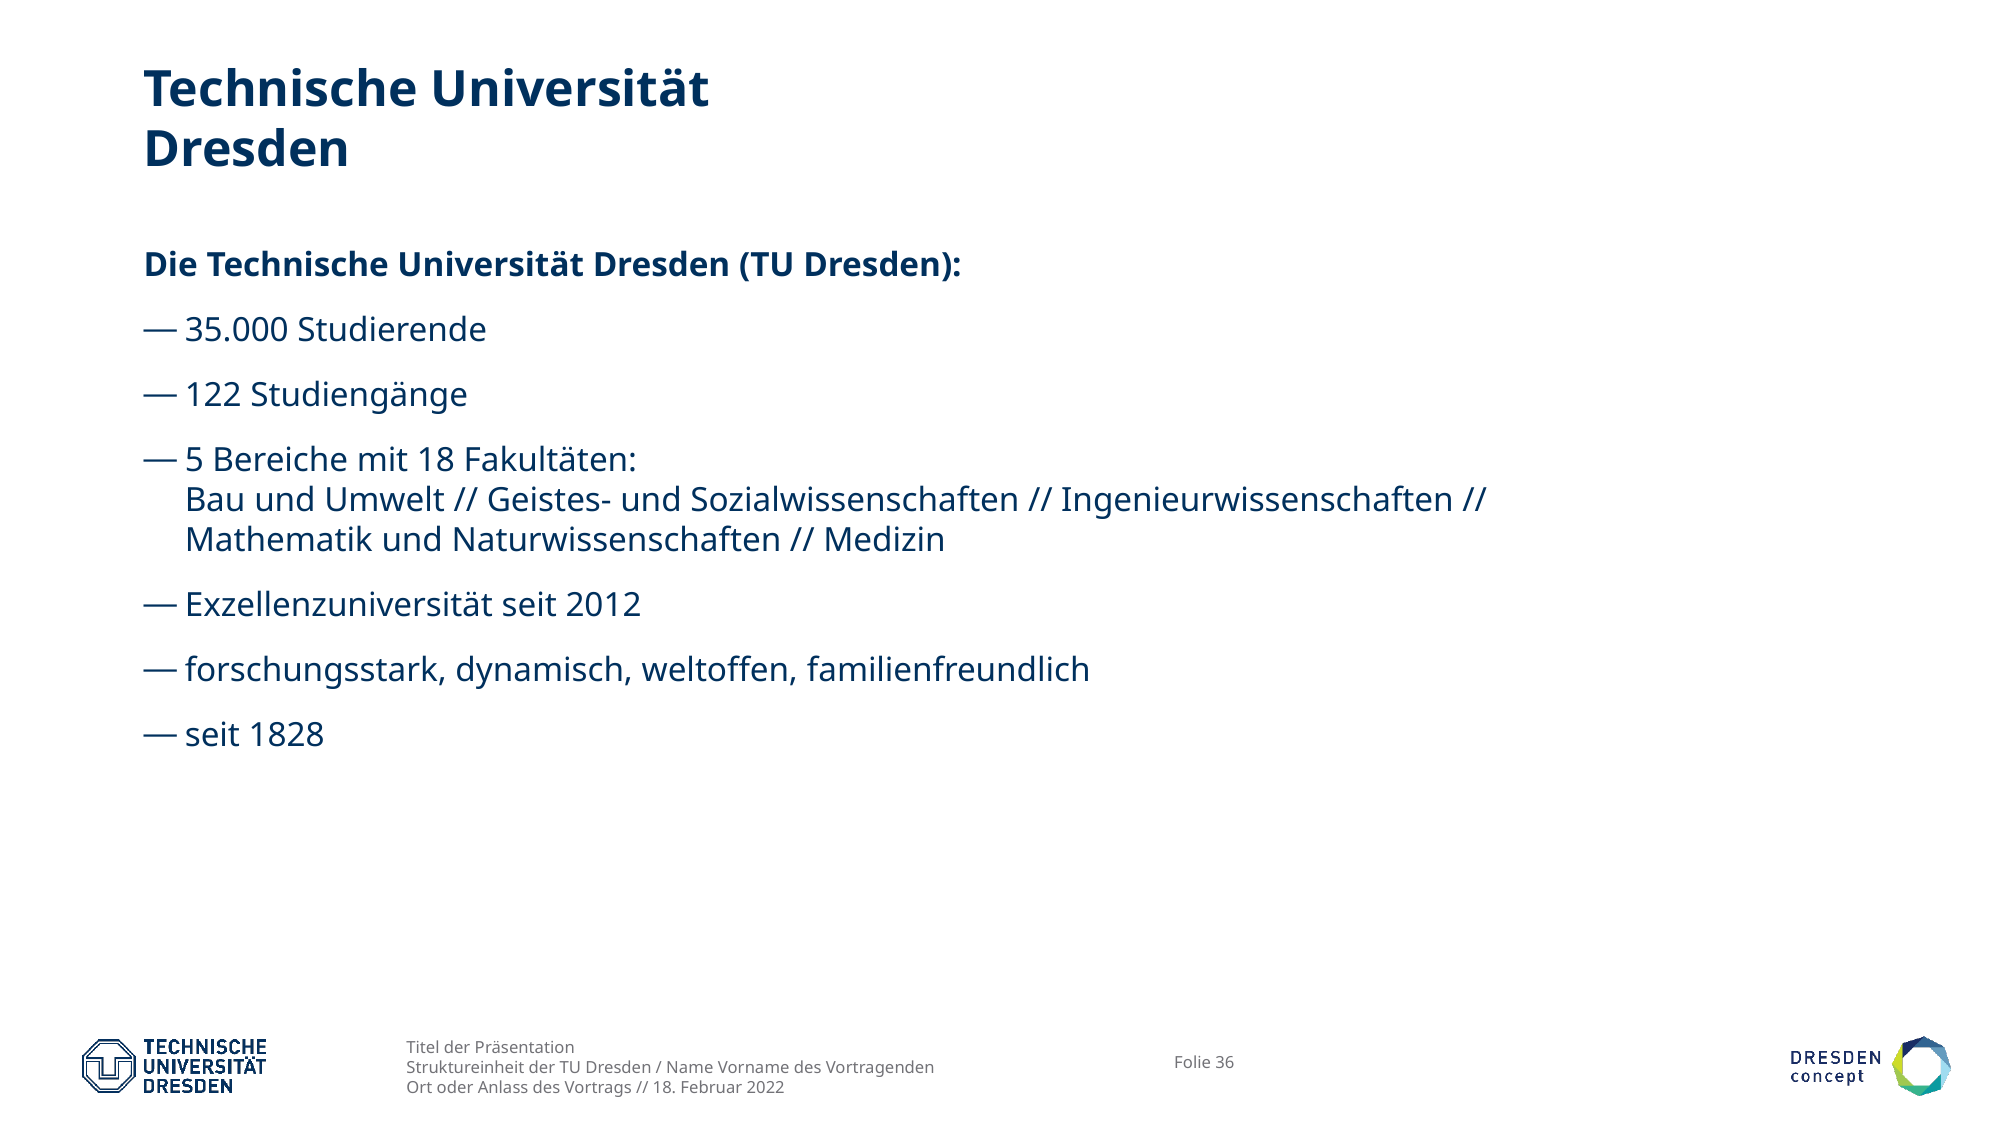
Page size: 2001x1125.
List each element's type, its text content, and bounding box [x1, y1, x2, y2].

picture [82, 1039, 266, 1093]
picture [1791, 1036, 1951, 1096]
list Die Technische Universität Dresden (TU Dresden): 35.000 Studierende 122 Studiengänge 5 Bereiche mit 18 Fakultäten: Bau und Umwelt // Geistes- und Sozialwissenschaften // Ingenieurwissenschaften // Mathematik und Naturwissenschaften // Medizin Exzellenzuniversität seit 2012 forschungsstark, dynamisch, weltoffen, familienfreundlich seit 1828 [143, 243, 1880, 957]
title Technische Universität Dresden [143, 56, 1880, 169]
